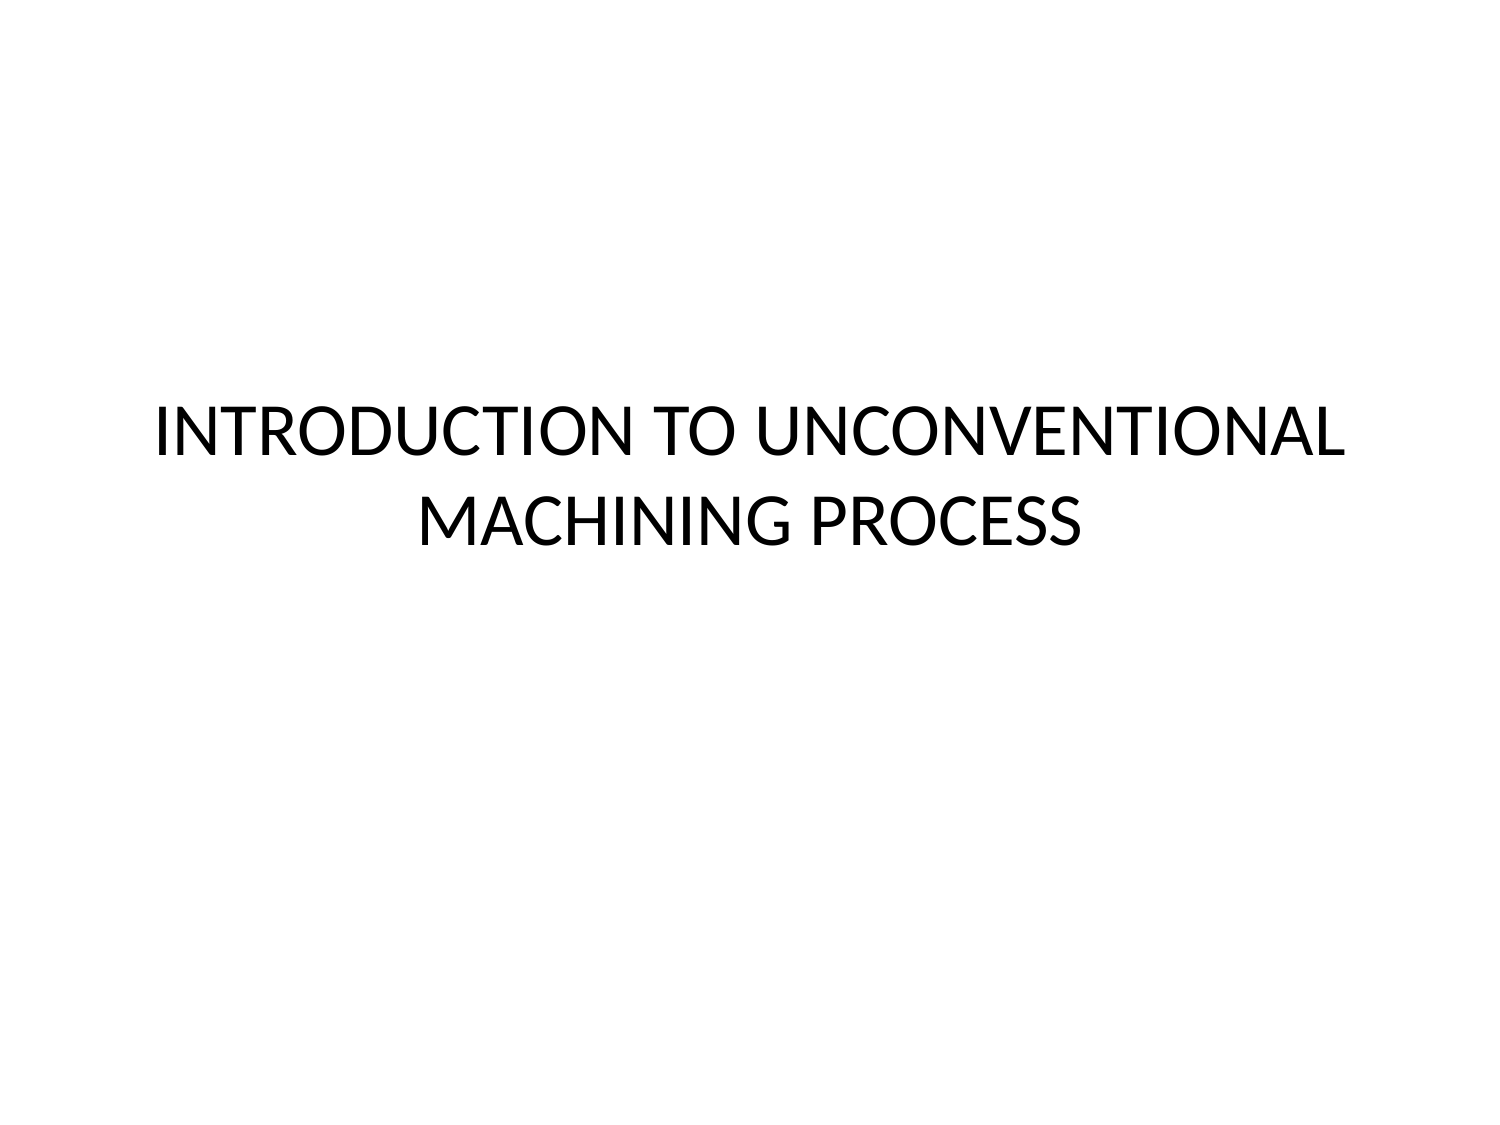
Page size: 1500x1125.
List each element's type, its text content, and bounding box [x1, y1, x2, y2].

title INTRODUCTION TO UNCONVENTIONAL MACHINING PROCESS [112, 349, 1388, 591]
